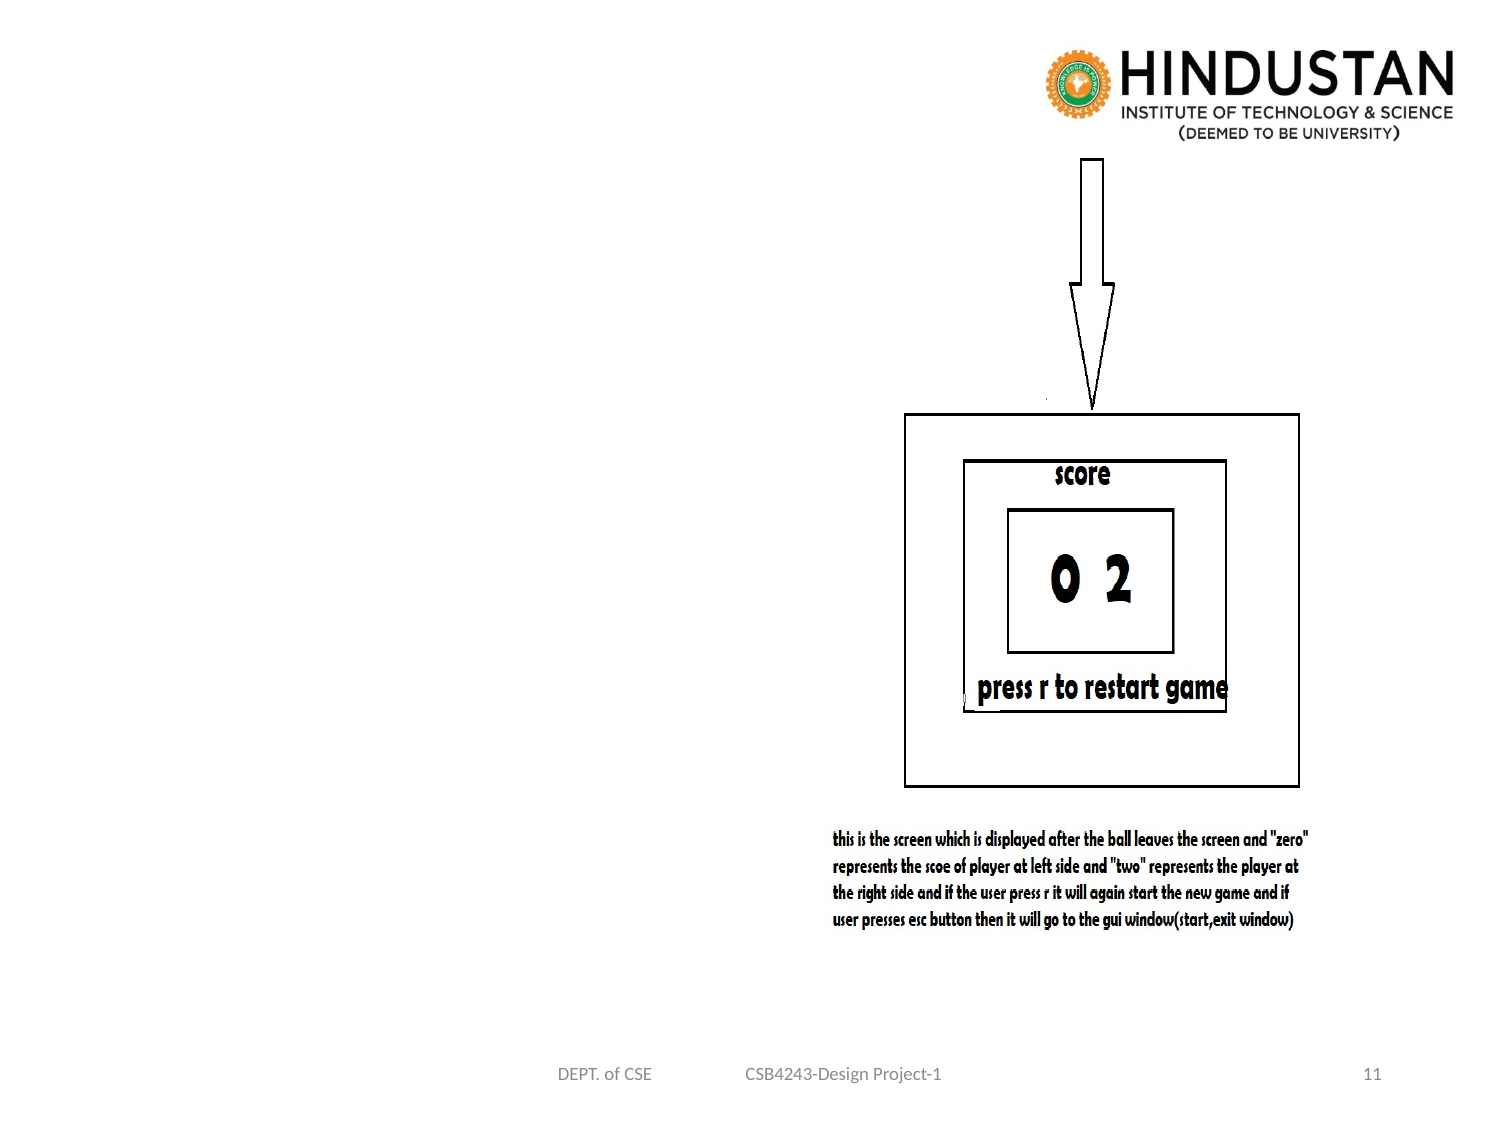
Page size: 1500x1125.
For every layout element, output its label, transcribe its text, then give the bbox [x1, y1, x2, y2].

picture [43, 41, 1457, 1008]
slide_number 11 [1059, 1042, 1397, 1103]
footer DEPT. of CSE CSB4243-Design Project-1 [496, 1042, 1004, 1103]
